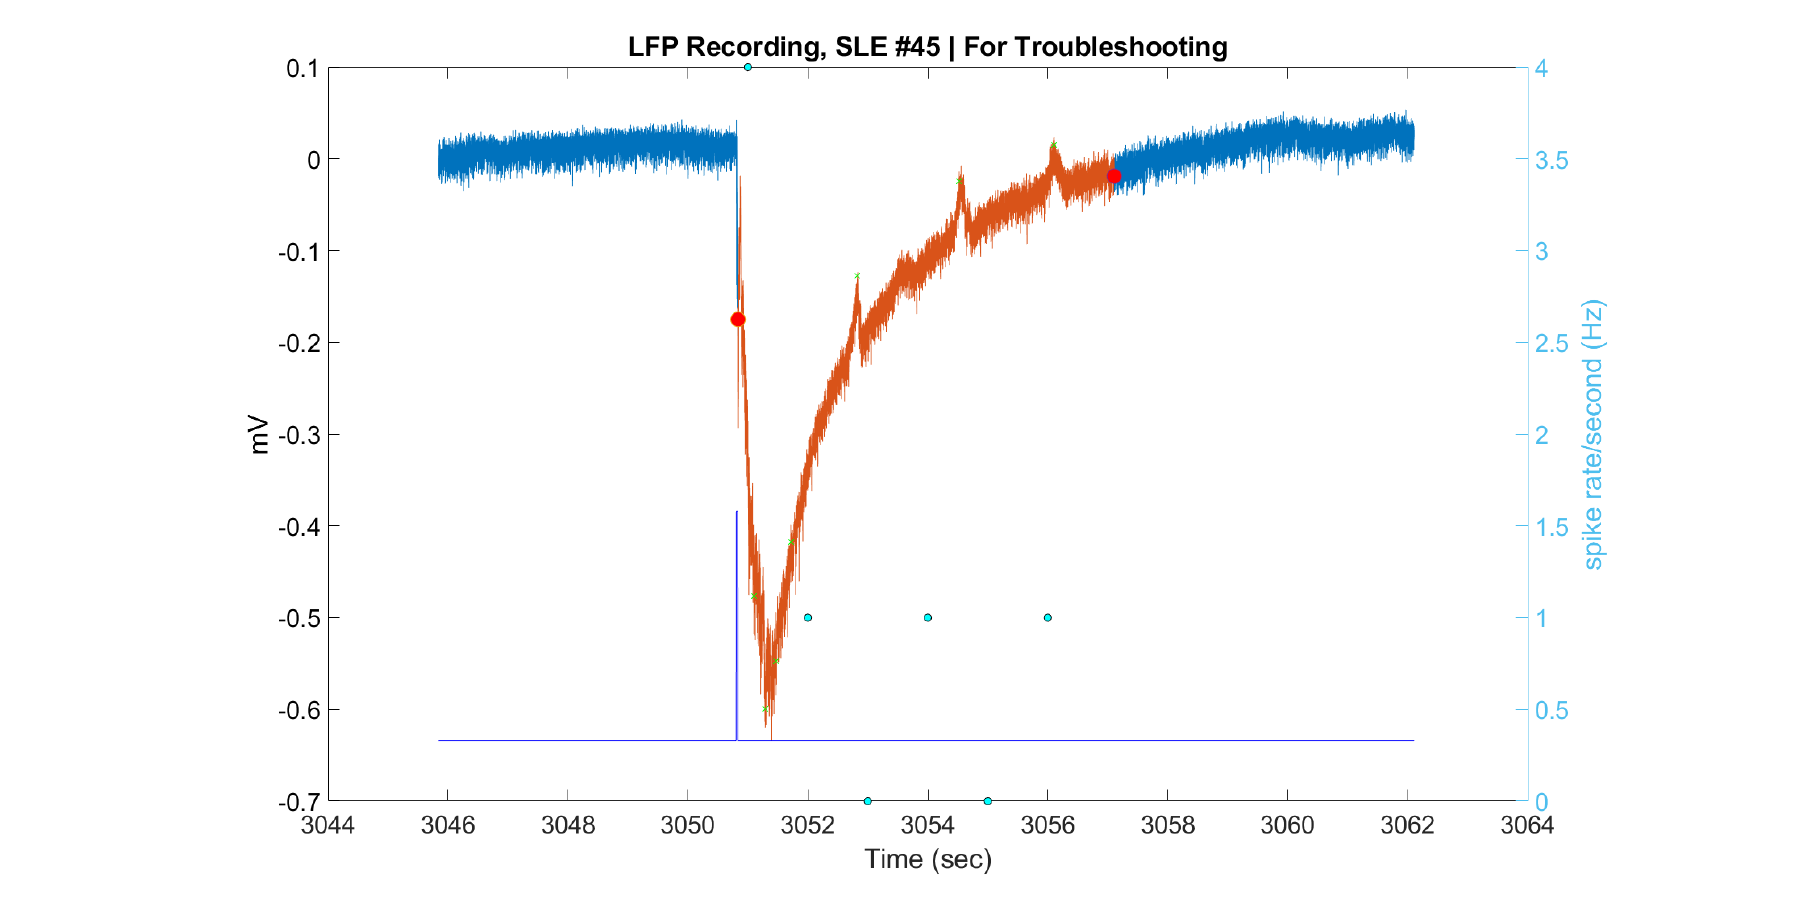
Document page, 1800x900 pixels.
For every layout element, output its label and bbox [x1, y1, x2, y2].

picture [126, 0, 1674, 900]
